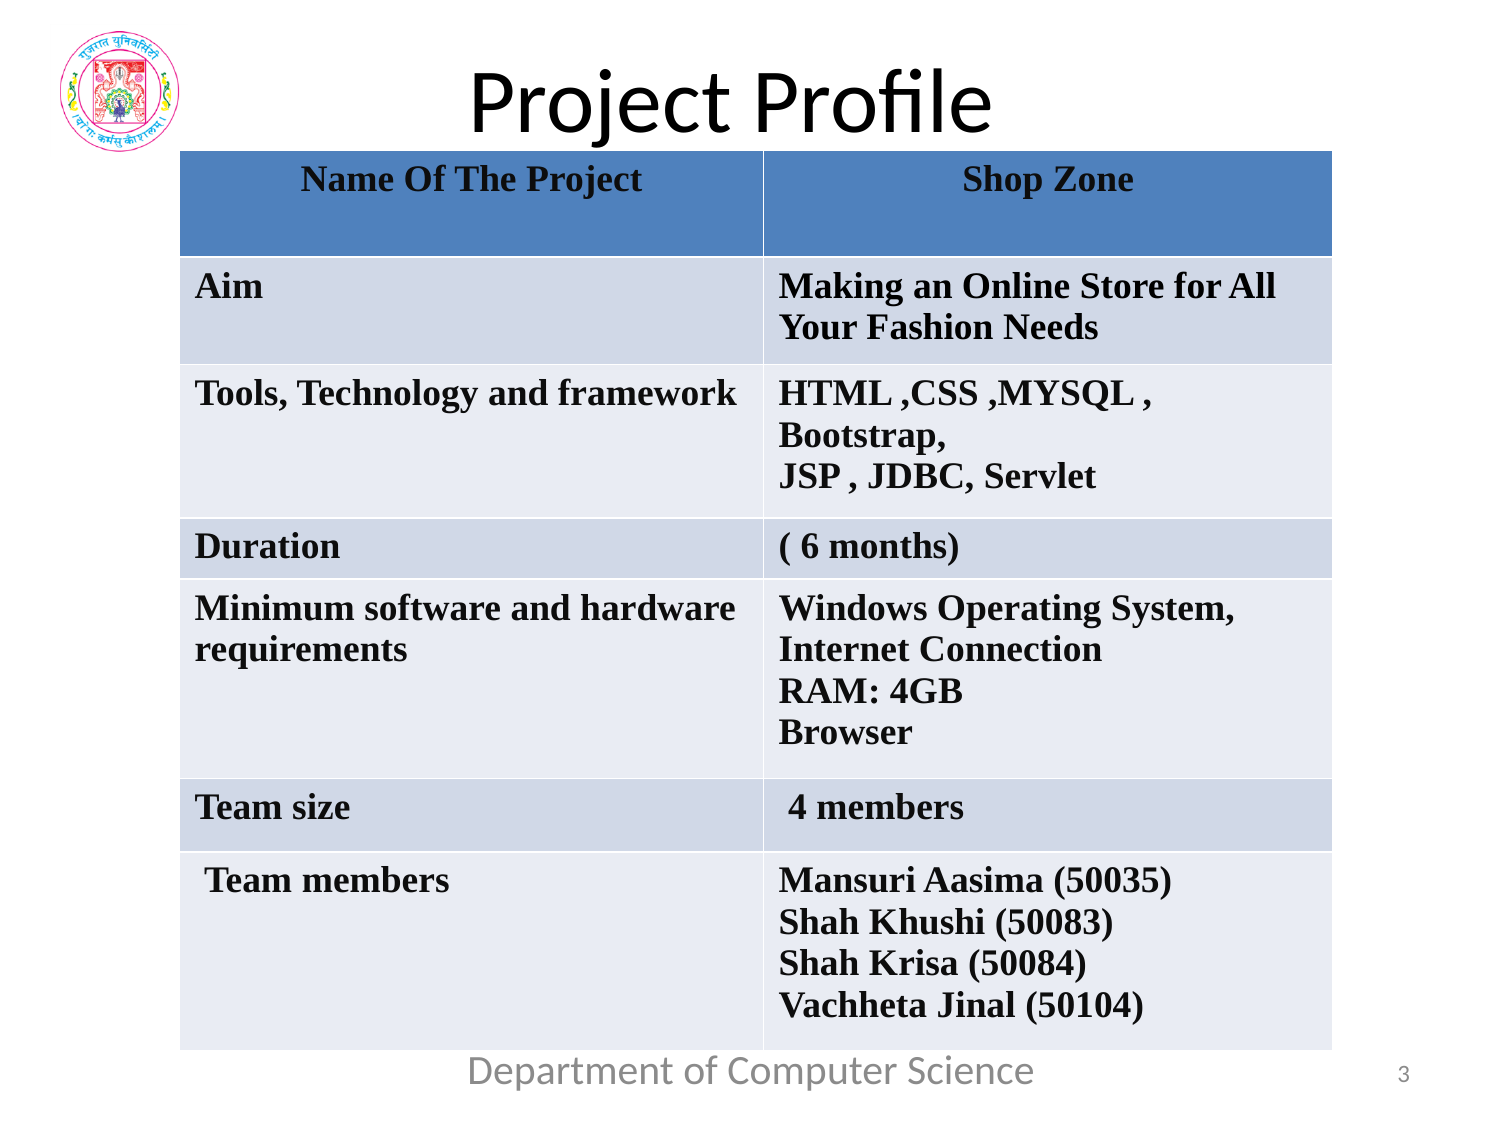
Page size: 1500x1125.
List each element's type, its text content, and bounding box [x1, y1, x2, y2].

table_cell Tools, Technology and framework [180, 365, 763, 517]
table_cell 4 members [764, 779, 1332, 851]
table_header Name Of The Project [180, 151, 763, 256]
table_cell Team size [180, 779, 763, 851]
table_cell ( 6 months) [764, 519, 1332, 578]
table_header Shop Zone [764, 151, 1332, 256]
table_cell Mansuri Aasima (50035) Shah Khushi (50083) Shah Krisa (50084) Vachheta Jinal (50104) [764, 853, 1332, 1050]
table_cell Team members [180, 853, 763, 1050]
footer Department of Computer Science [425, 1052, 1074, 1098]
picture [50, 24, 188, 157]
table_cell Aim [180, 258, 763, 364]
table_cell Minimum software and hardware requirements [180, 580, 763, 778]
table_cell Making an Online Store for All Your Fashion Needs [764, 258, 1332, 364]
title Project Profile [245, 2, 1219, 149]
table_cell Duration [180, 519, 763, 578]
table_cell Windows Operating System, Internet Connection RAM: 4GB Browser [764, 580, 1332, 778]
slide_number 3 [1074, 1042, 1425, 1103]
table_cell HTML ,CSS ,MYSQL , Bootstrap, JSP , JDBC, Servlet [764, 365, 1332, 517]
